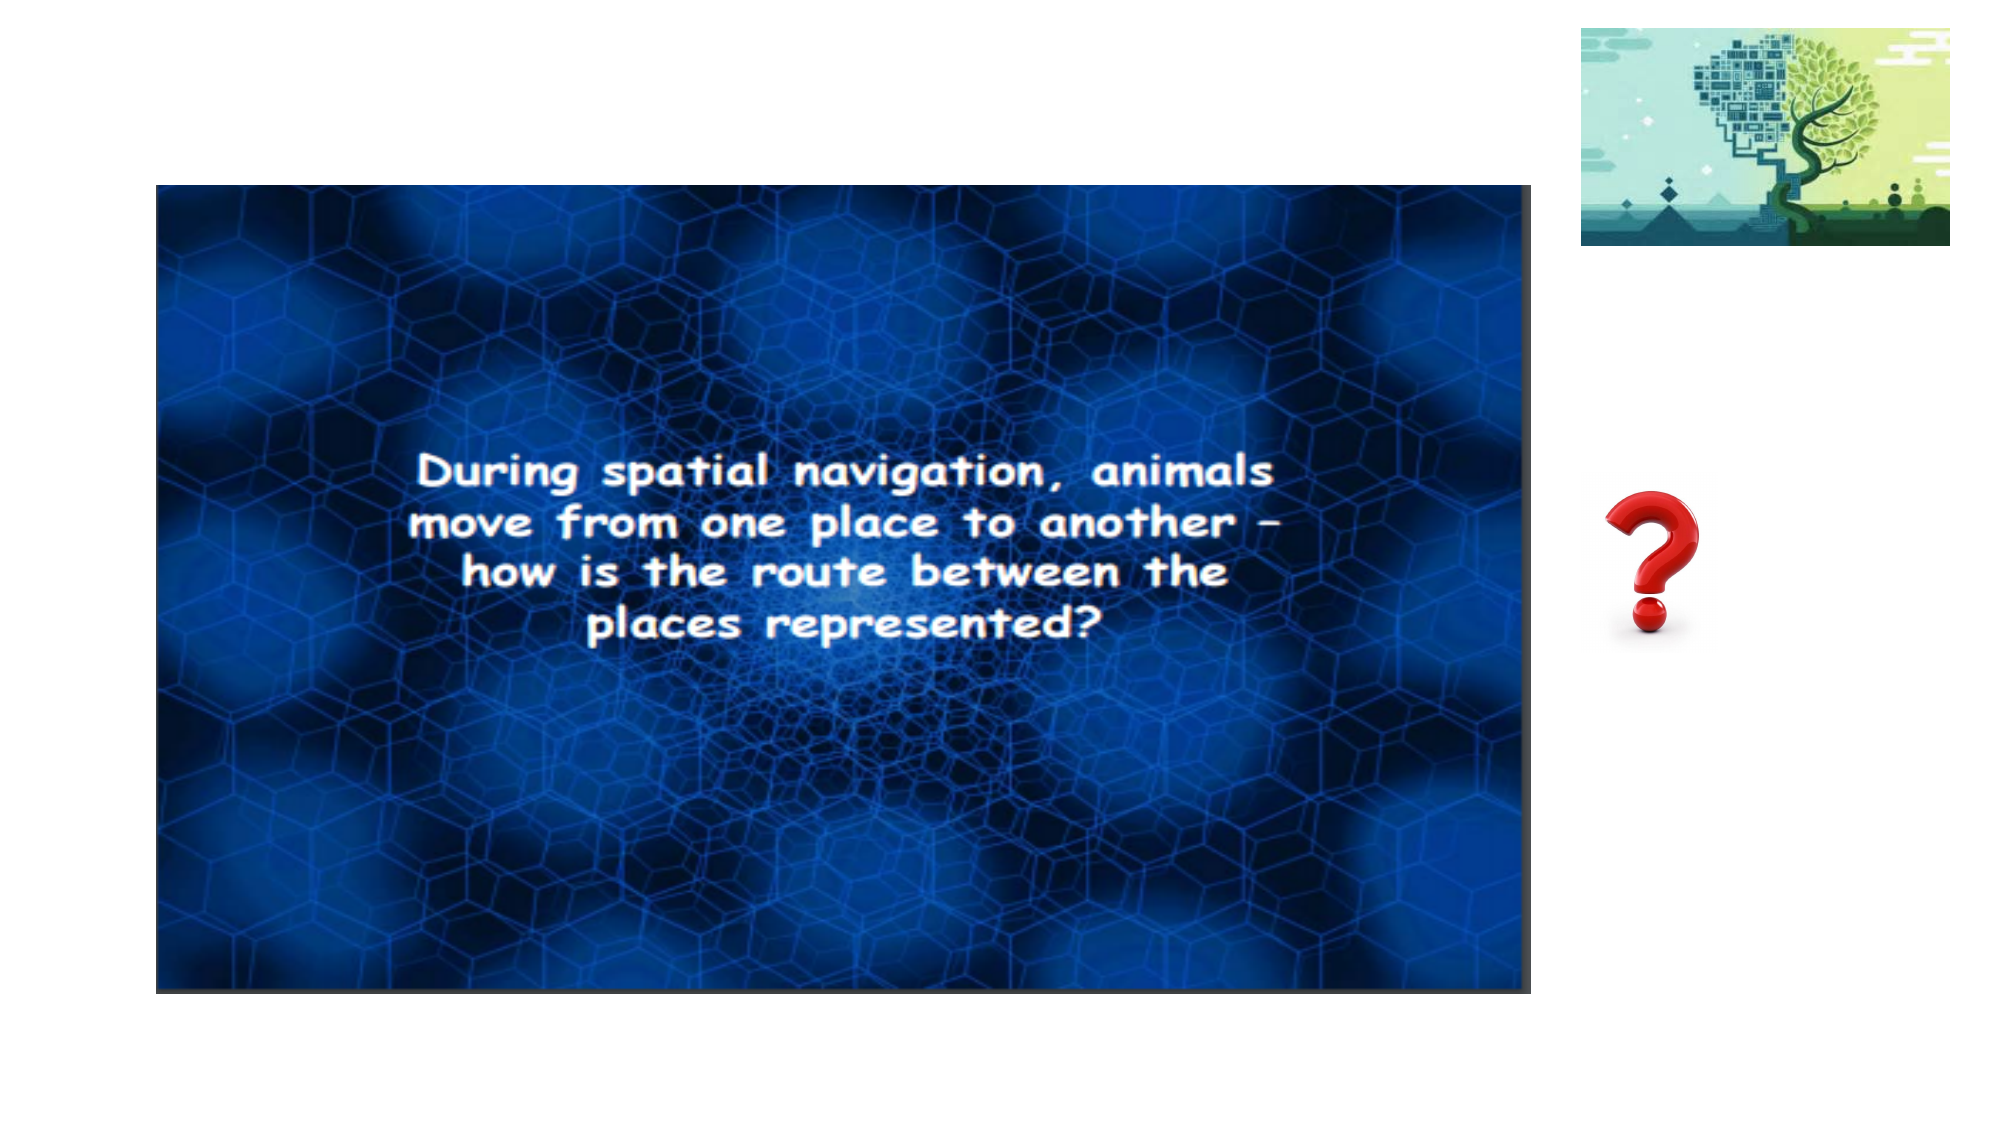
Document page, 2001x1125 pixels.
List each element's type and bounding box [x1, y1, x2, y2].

picture [156, 185, 1531, 994]
picture [1581, 472, 1718, 653]
picture [1581, 28, 1950, 246]
